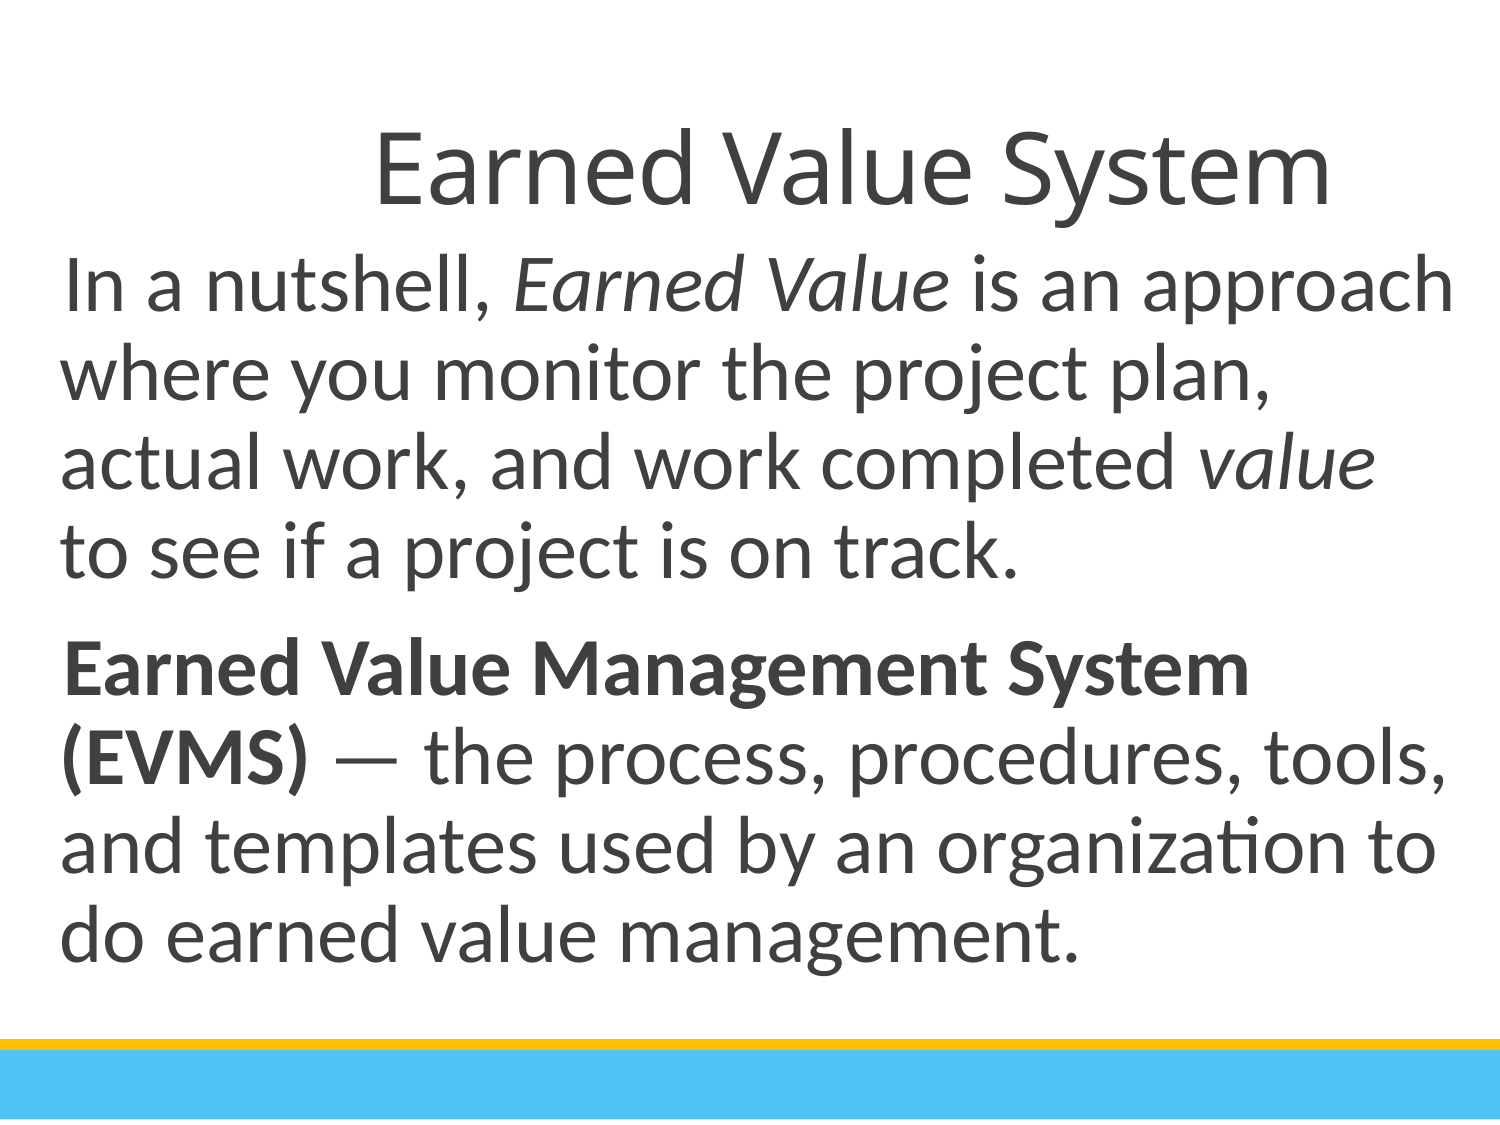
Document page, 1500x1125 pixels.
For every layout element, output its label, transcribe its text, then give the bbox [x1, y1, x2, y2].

title Earned Value System [207, 45, 1500, 233]
list In a nutshell, Earned Value is an approach where you monitor the project plan, actual work, and work completed value to see if a project is on track. Earned Value Management System (EVMS) — the process, procedures, tools, and templates used by an organization to do earned value management. [44, 232, 1458, 1021]
